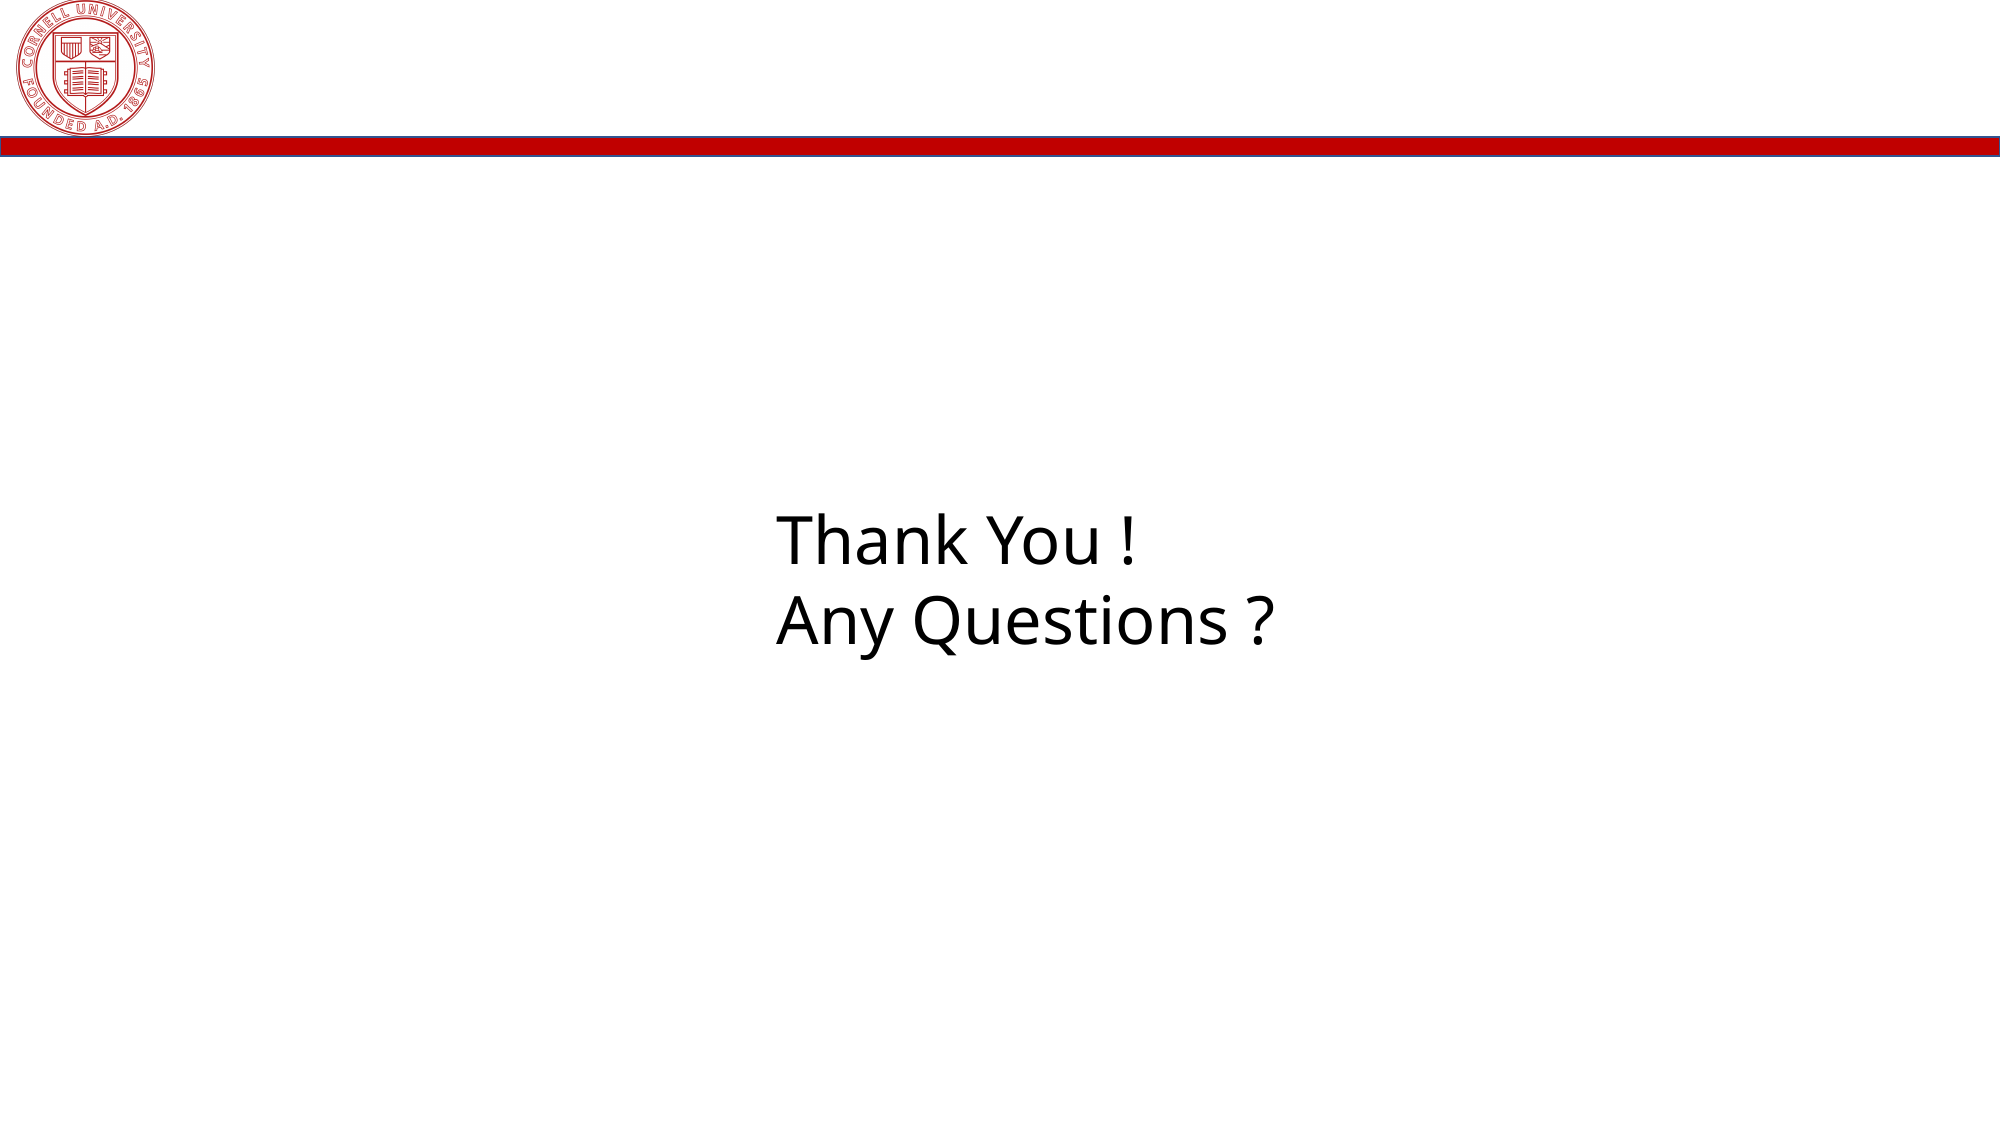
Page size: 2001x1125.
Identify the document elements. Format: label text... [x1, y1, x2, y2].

text_box [0, 136, 2000, 157]
picture [16, 0, 155, 137]
text_box Thank You ! Any Questions ? [761, 490, 1291, 665]
